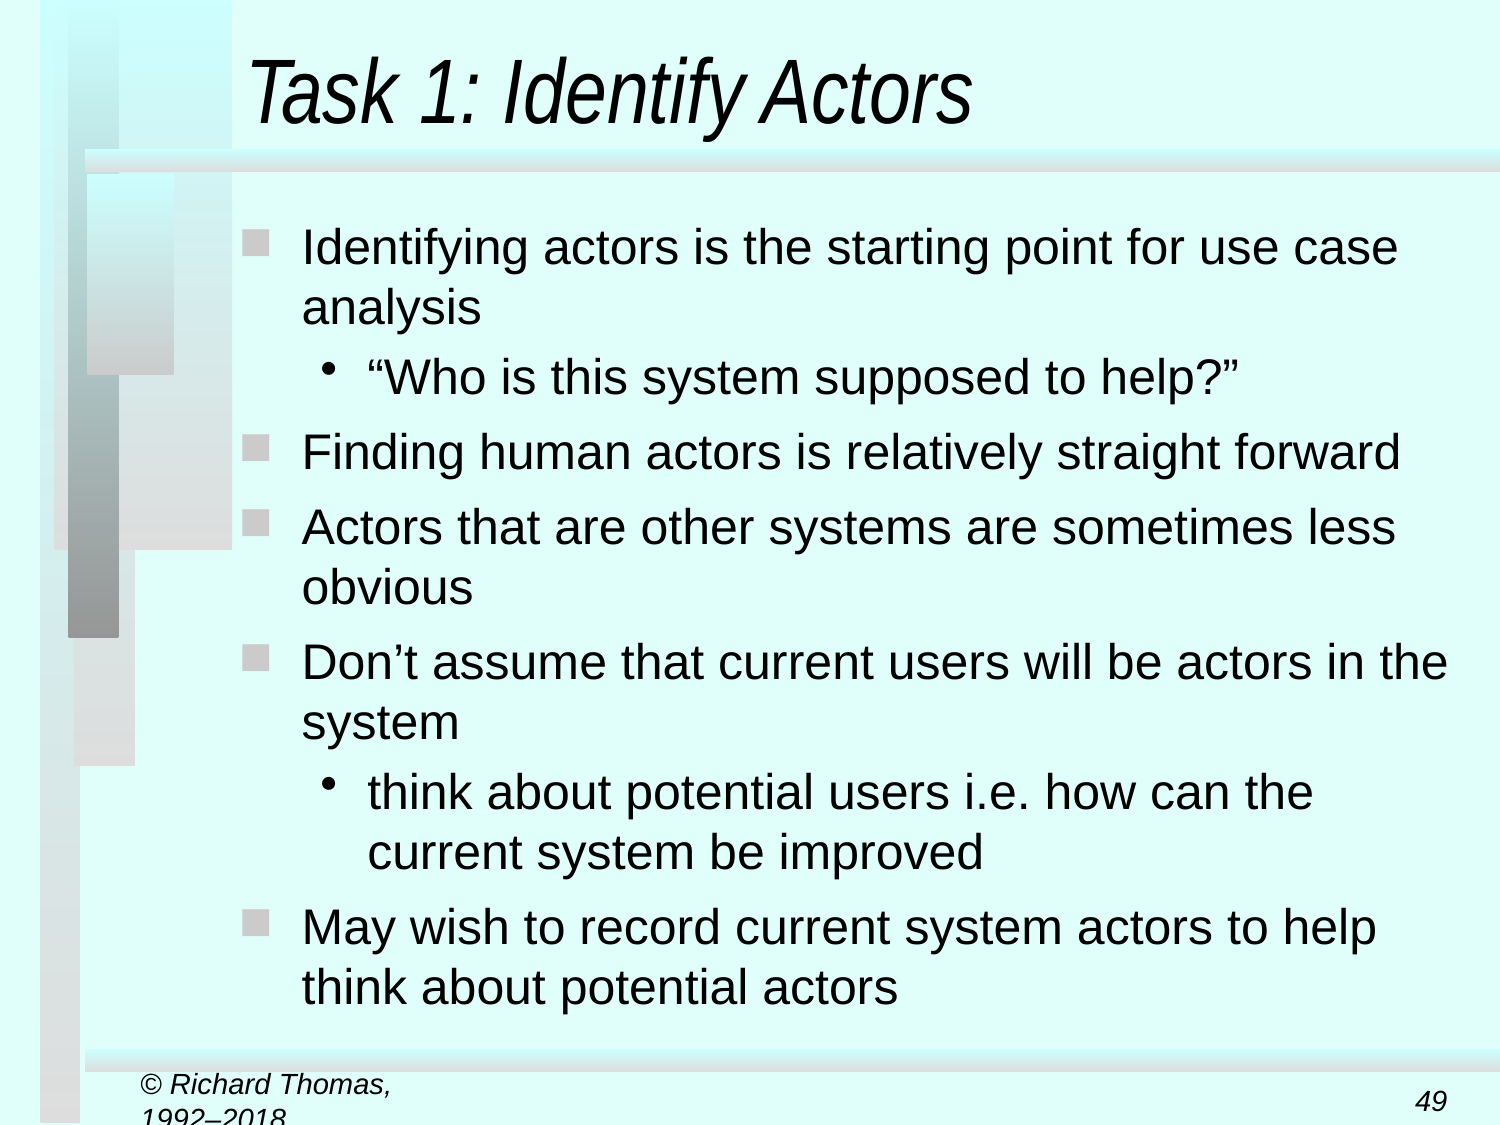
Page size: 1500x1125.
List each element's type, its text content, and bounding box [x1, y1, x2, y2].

title Task 1: Identify Actors [230, 0, 1449, 149]
list Identifying actors is the starting point for use case analysis “Who is this system supposed to help?” Finding human actors is relatively straight forward Actors that are other systems are sometimes less obvious Don’t assume that current users will be actors in the system think about potential users i.e. how can the current system be improved May wish to record current system actors to help think about potential actors [230, 206, 1483, 954]
slide_number 49 [1149, 1074, 1463, 1125]
slide_number © Richard Thomas, 1992–2018 [125, 1074, 438, 1125]
